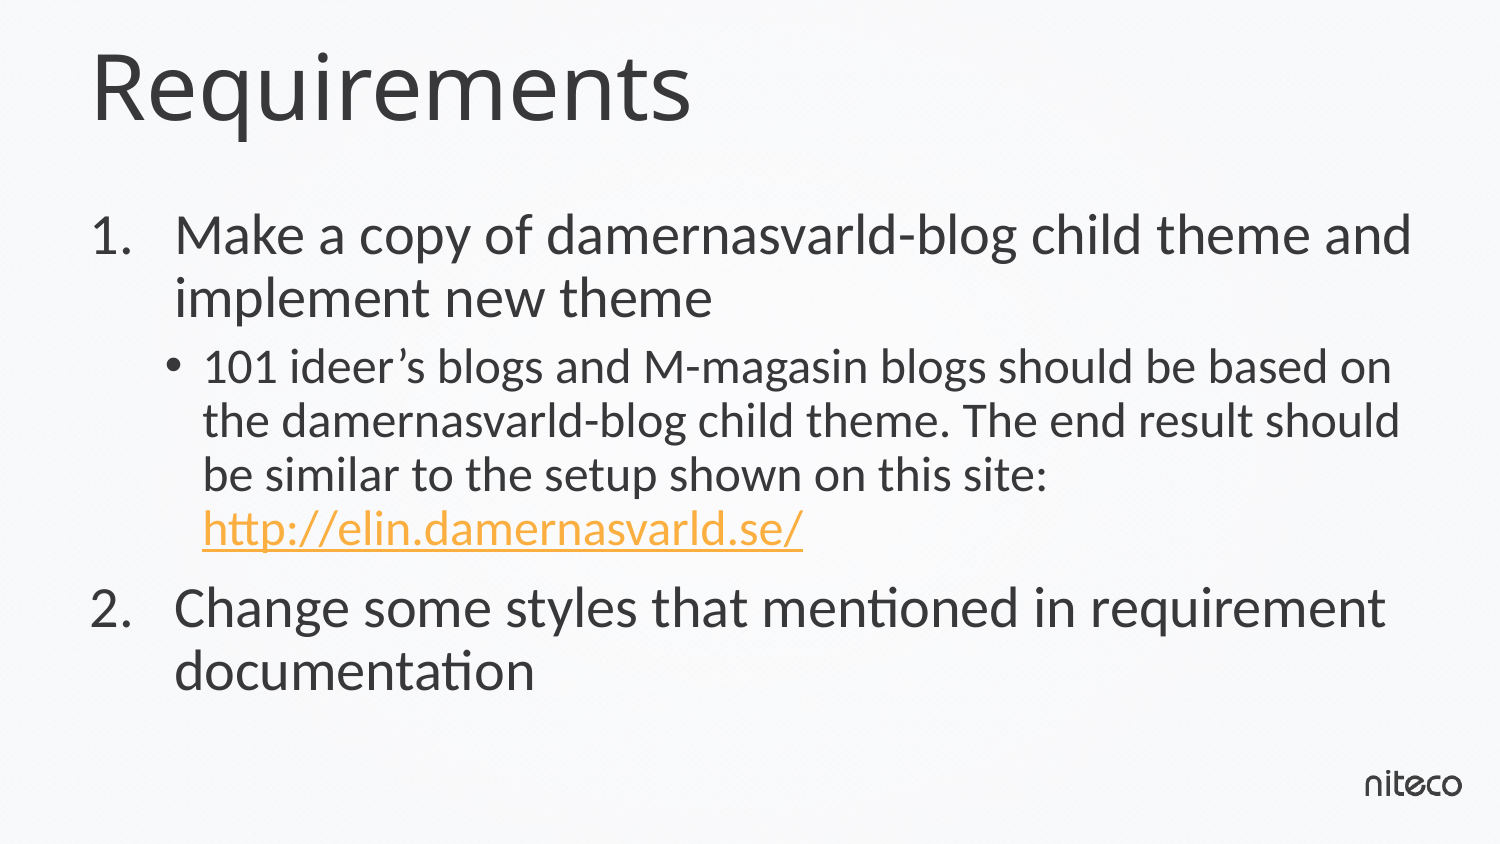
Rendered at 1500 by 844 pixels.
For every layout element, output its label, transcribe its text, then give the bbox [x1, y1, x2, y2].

title Requirements [75, 33, 1425, 175]
list Make a copy of damernasvarld-blog child theme and implement new theme 101 ideer’s blogs and M-magasin blogs should be based on the damernasvarld-blog child theme. The end result should be similar to the setup shown on this site: http://elin.damernasvarld.se/ Change some styles that mentioned in requirement documentation [75, 196, 1447, 754]
picture [1334, 761, 1471, 806]
